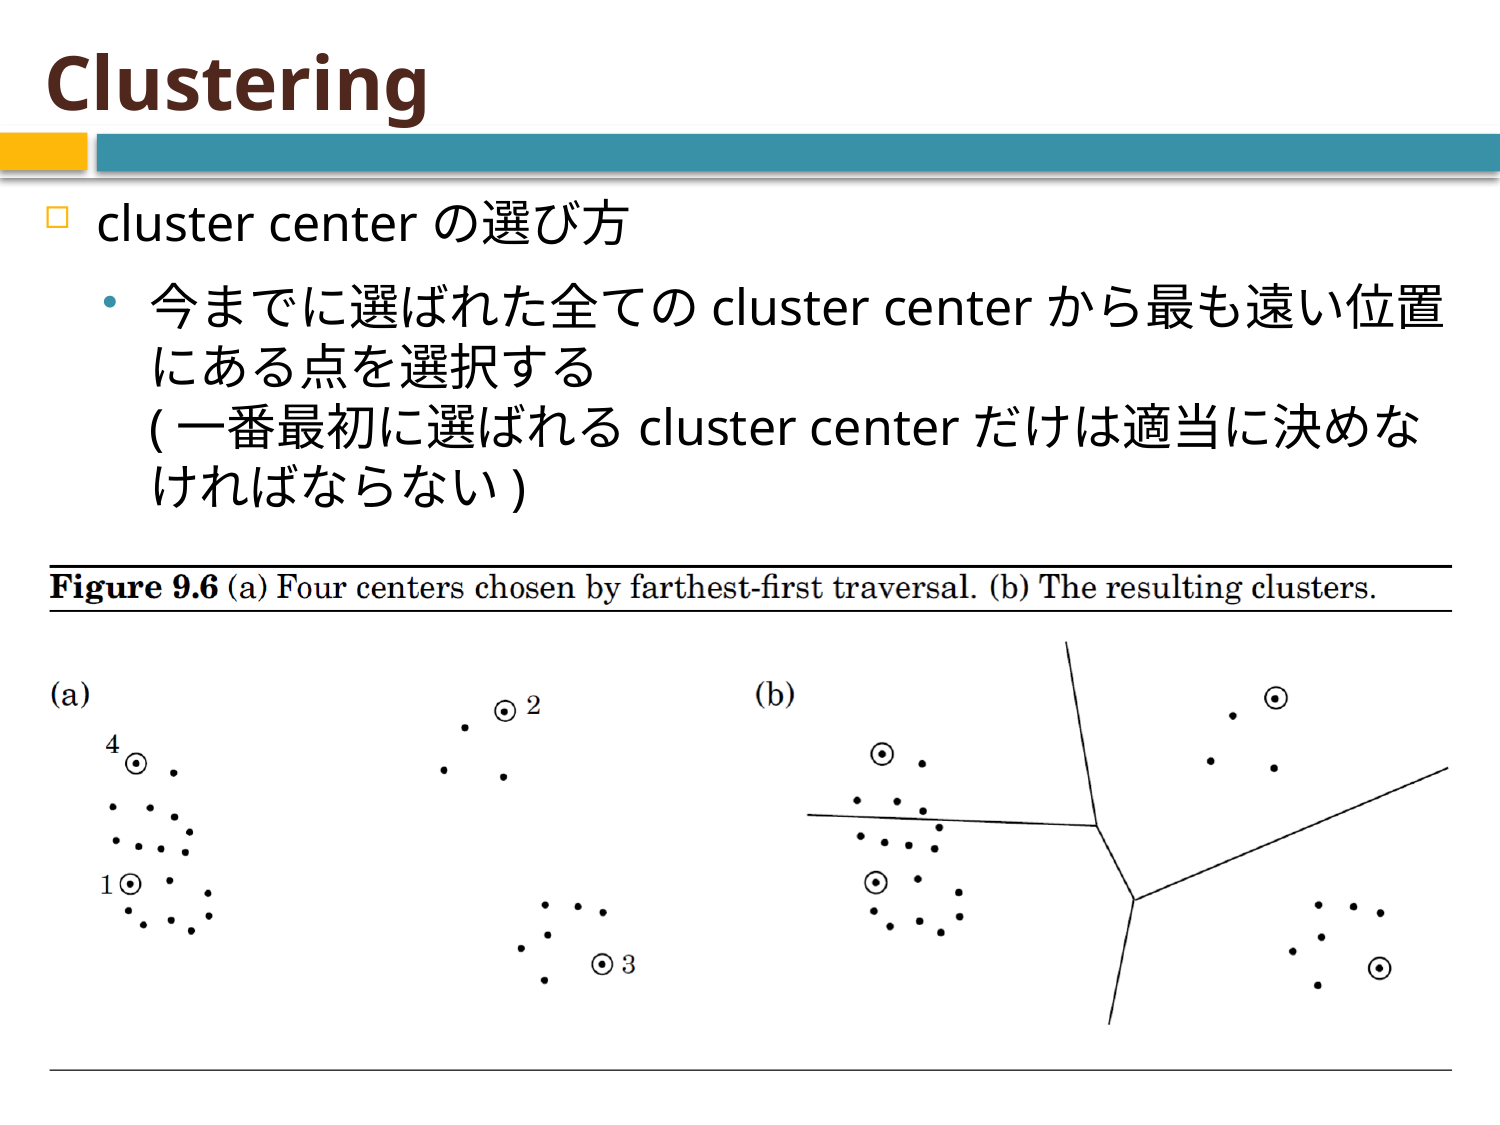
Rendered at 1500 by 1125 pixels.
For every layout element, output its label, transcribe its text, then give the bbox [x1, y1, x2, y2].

title Clustering [29, 30, 1471, 131]
list cluster centerの選び方 今までに選ばれた全てのcluster centerから最も遠い位置にある点を選択する (一番最初に選ばれるcluster centerだけは適当に決めなければならない) [29, 184, 1471, 1047]
picture [45, 562, 1455, 1079]
